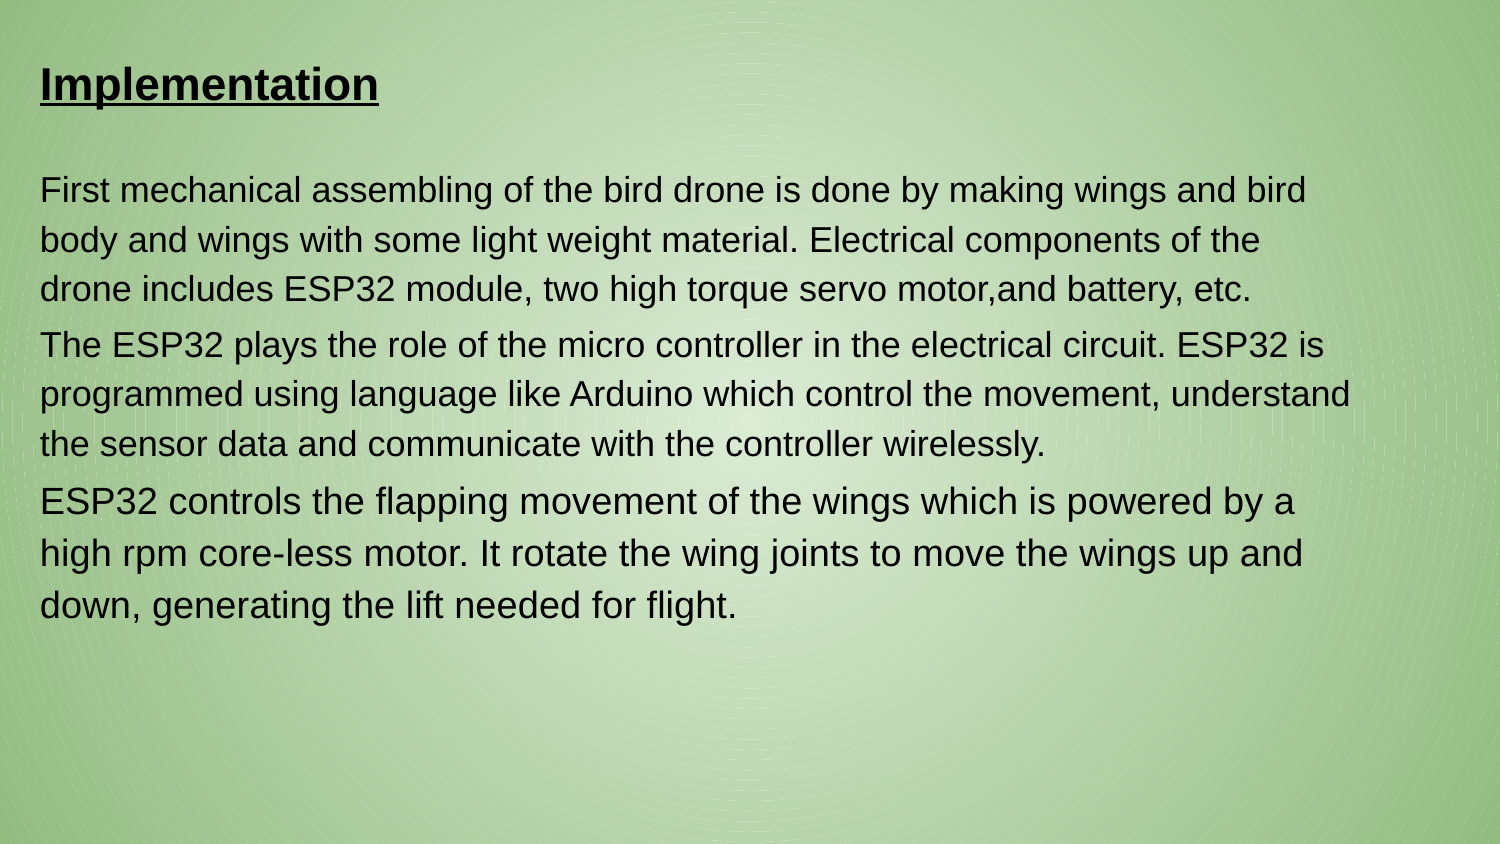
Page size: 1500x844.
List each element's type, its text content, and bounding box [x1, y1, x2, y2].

title Implementation [24, 31, 1423, 126]
list First mechanical assembling of the bird drone is done by making wings and bird body and wings with some light weight material. Electrical components of the drone includes ESP32 module, two high torque servo motor,and battery, etc. The ESP32 plays the role of the micro controller in the electrical circuit. ESP32 is programmed using language like Arduino which control the movement, understand the sensor data and communicate with the controller wirelessly. ESP32 controls the flapping movement of the wings which is powered by a high rpm core-less motor. It rotate the wing joints to move the wings up and down, generating the lift needed for flight. [24, 145, 1375, 676]
